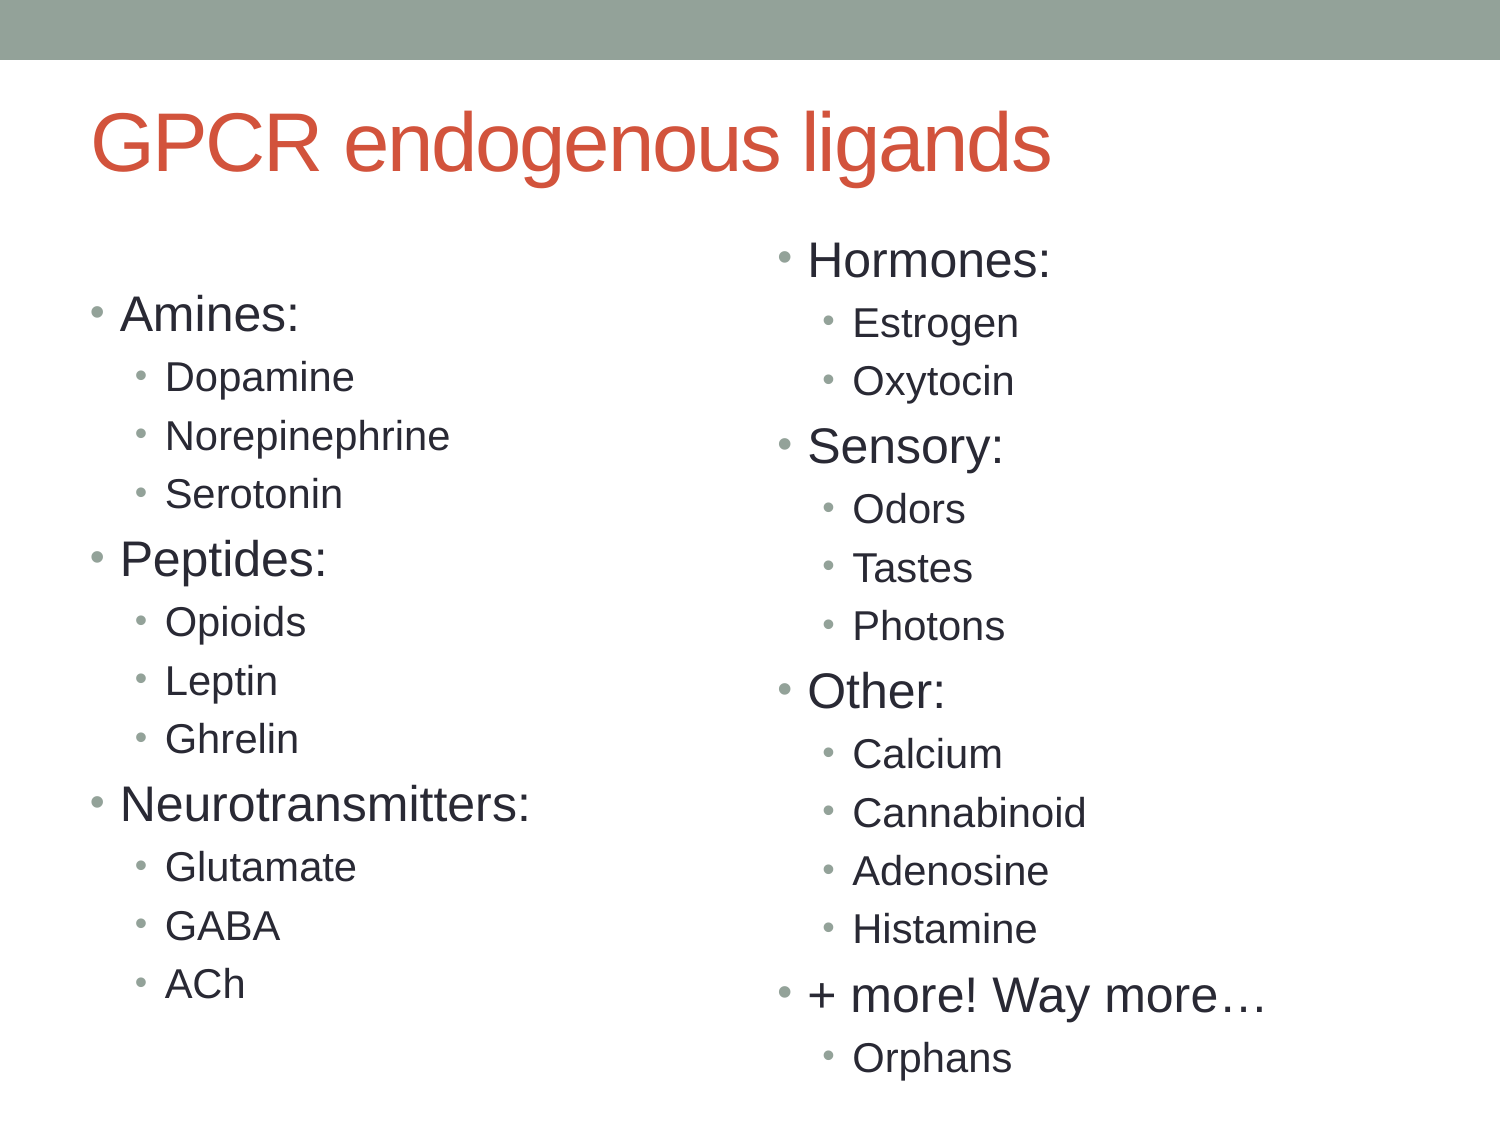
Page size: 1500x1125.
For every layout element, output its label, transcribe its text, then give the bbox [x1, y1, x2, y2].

text_box Amines: Dopamine Norepinephrine Serotonin Peptides: Opioids Leptin Ghrelin Neurotransmitters: Glutamate GABA ACh [74, 274, 738, 1049]
text_box Hormones: Estrogen Oxytocin Sensory: Odors Tastes Photons Other: Calcium Cannabinoid Adenosine Histamine + more! Way more… Orphans [762, 219, 1425, 994]
title GPCR endogenous ligands [75, 57, 1425, 220]
